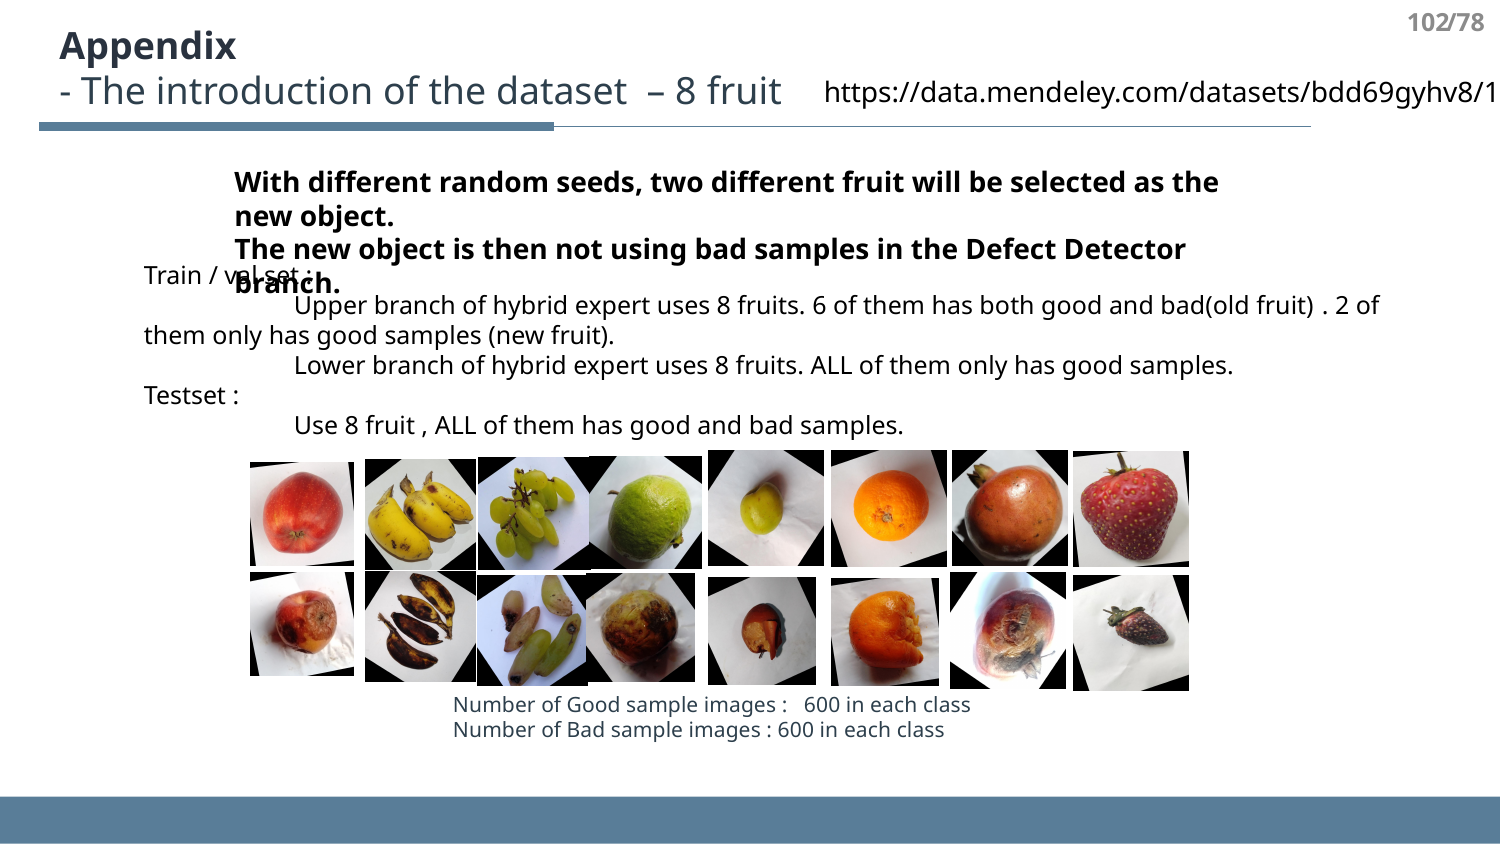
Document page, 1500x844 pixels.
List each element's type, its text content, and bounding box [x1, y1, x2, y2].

text_box Number of Good sample images : 600 in each class Number of Bad sample images : 600 in each class [438, 691, 1002, 750]
slide_number 102 [1162, 0, 1465, 48]
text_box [250, 450, 1189, 691]
text_box Appendix - The introduction of the dataset – 8 fruit [44, 14, 798, 120]
footer /78 [1465, 1, 1500, 47]
text_box Train / val set : Upper branch of hybrid expert uses 8 fruits. 6 of them has both good and bad(old fruit) . 2 of them only has good samples (new fruit). Lower branch of hybrid expert uses 8 fruits. ALL of them only has good samples. Testset : Use 8 fruit , ALL of them has good and bad samples. [129, 252, 1440, 447]
text_box With different random seeds, two different fruit will be selected as the new object. The new object is then not using bad samples in the Defect Detector branch. [219, 156, 1281, 307]
text_box https://data.mendeley.com/datasets/bdd69gyhv8/1 [809, 67, 1500, 116]
